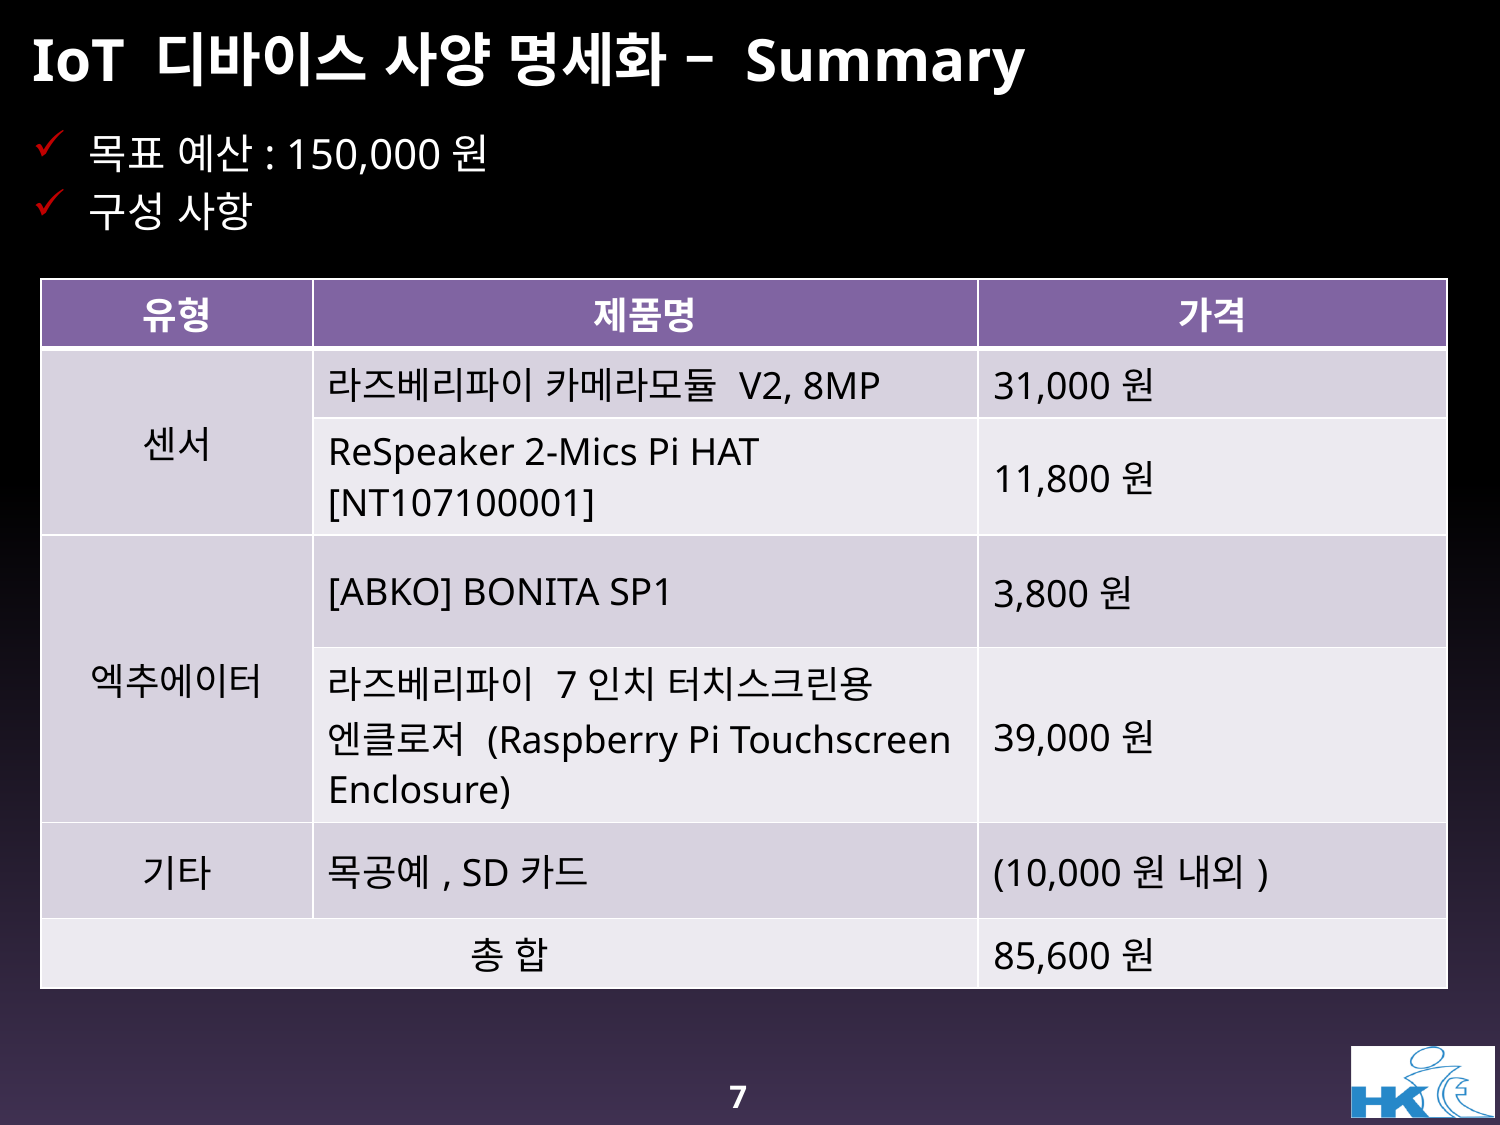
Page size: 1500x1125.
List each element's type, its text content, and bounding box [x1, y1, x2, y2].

table_cell 기타 [42, 823, 312, 918]
table_header 가격 [979, 280, 1446, 346]
table_cell 라즈베리파이 카메라모듈 V2, 8MP [314, 351, 977, 417]
table_cell 라즈베리파이 7인치 터치스크린용 엔클로저 (Raspberry Pi Touchscreen Enclosure) [314, 648, 977, 822]
table_cell 39,000원 [979, 648, 1446, 822]
picture [1351, 1046, 1495, 1118]
table_cell 85,600원 [979, 919, 1446, 987]
table_cell 총 합 [42, 919, 977, 987]
table_cell 목공예, SD카드 [314, 823, 977, 918]
table_cell 11,800원 [979, 419, 1446, 534]
table_cell (10,000원 내외) [979, 823, 1446, 918]
table_cell 센서 [42, 351, 312, 534]
list 목표 예산: 150,000원 구성 사항 [17, 120, 1483, 965]
table_cell 엑추에이터 [42, 536, 312, 822]
table_header 유형 [42, 280, 312, 346]
table_cell [ABKO] BONITA SP1 [314, 536, 977, 647]
title IoT 디바이스 사양 명세화 – Summary [17, 11, 1471, 106]
table_cell 3,800원 [979, 536, 1446, 647]
table_cell 31,000원 [979, 351, 1446, 417]
table_header 제품명 [314, 280, 977, 346]
table_cell ReSpeaker 2-Mics Pi HAT [NT107100001] [314, 419, 977, 534]
slide_number 7 [714, 1069, 816, 1125]
